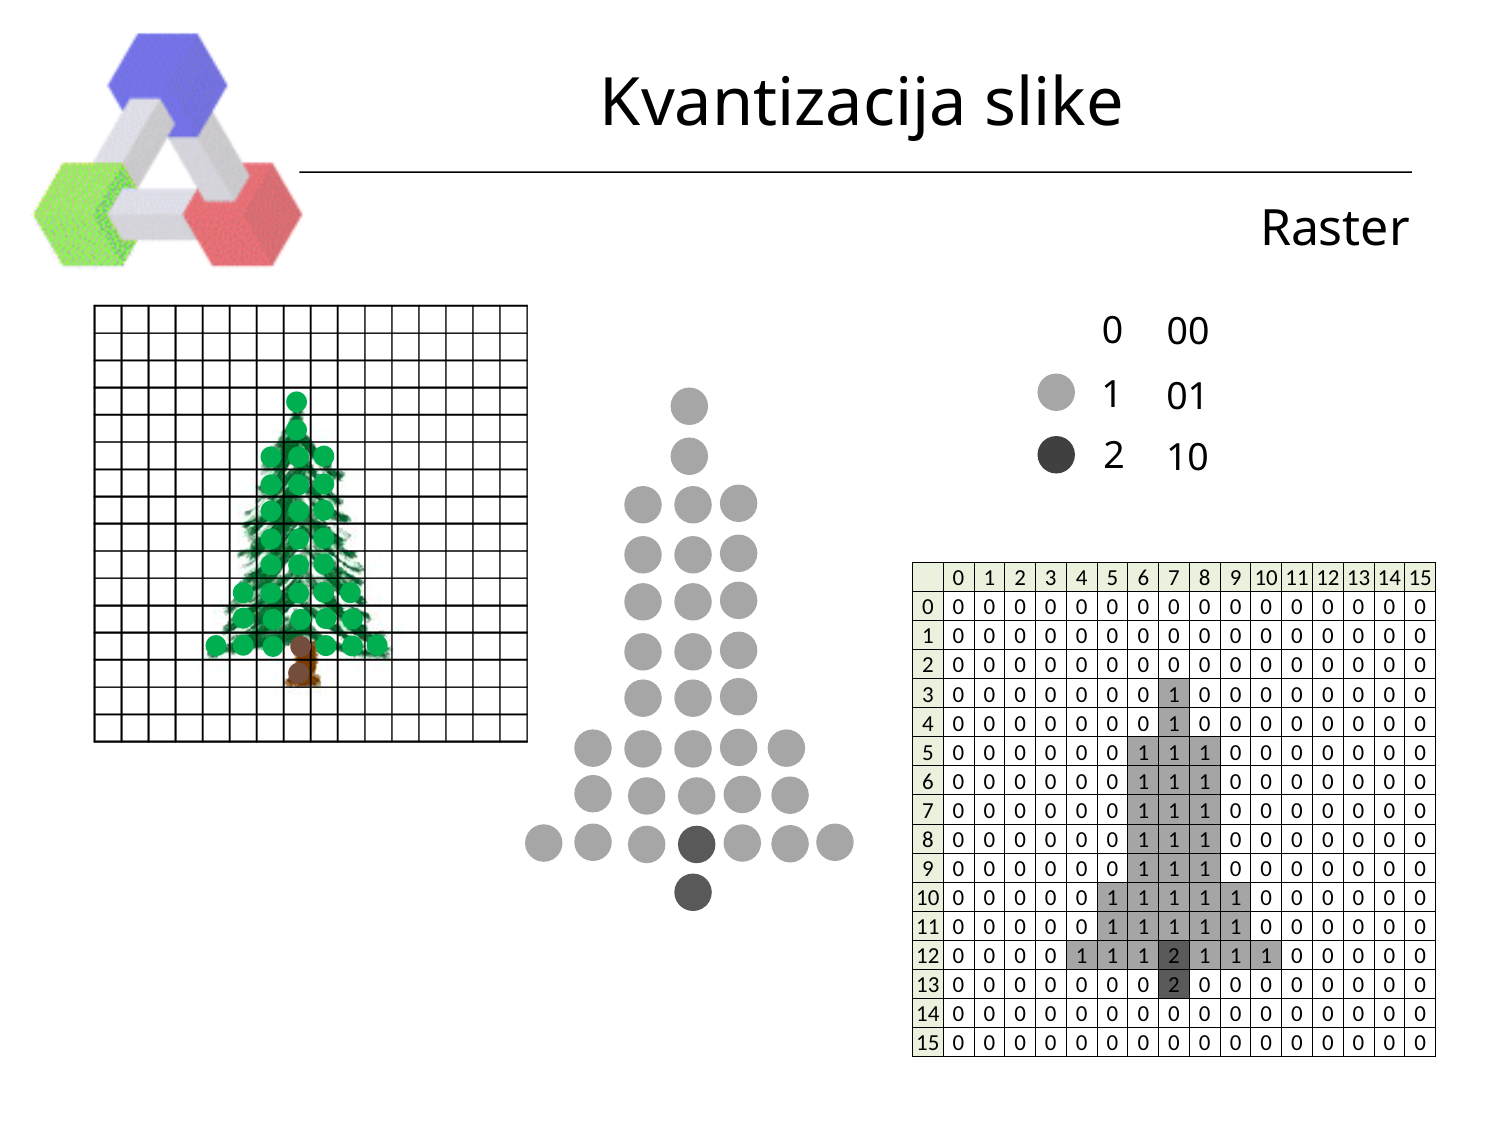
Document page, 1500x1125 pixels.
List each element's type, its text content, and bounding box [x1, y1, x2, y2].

table_cell 0 [1375, 1028, 1404, 1056]
table_cell 0 [975, 1028, 1004, 1056]
table_cell 0 [975, 766, 1004, 794]
table_cell 0 [1282, 795, 1312, 824]
table_header 1 [975, 563, 1004, 591]
table_cell 0 [1405, 737, 1435, 765]
table_cell 0 [1251, 737, 1281, 765]
text_box 2 [1088, 423, 1140, 484]
table_cell 0 [1344, 825, 1374, 853]
table_cell 0 [1067, 854, 1097, 882]
text_box [672, 677, 714, 720]
table_cell 0 [1190, 999, 1220, 1027]
table_cell 0 [1375, 679, 1404, 707]
table_cell 0 [1098, 737, 1127, 765]
text_box [672, 483, 714, 526]
table_header 6 [1128, 563, 1158, 591]
table_cell 0 [1005, 650, 1035, 678]
table_cell 0 [1098, 621, 1127, 649]
table_cell 1 [1128, 737, 1158, 765]
table_cell 0 [1313, 941, 1343, 969]
table_cell 0 [944, 941, 974, 969]
table_cell 0 [1344, 766, 1374, 794]
text_box [765, 727, 808, 769]
table_cell 0 [1375, 970, 1404, 998]
table_cell 0 [1344, 883, 1374, 911]
table_cell 1 [1128, 912, 1158, 940]
table_cell 0 [1251, 679, 1281, 707]
table_cell 0 [944, 621, 974, 649]
table_cell 0 [1375, 621, 1404, 649]
text_box [572, 821, 614, 864]
table_cell 0 [1375, 708, 1404, 736]
table_cell 0 [1221, 854, 1250, 882]
table_cell 0 [975, 970, 1004, 998]
table_cell 0 [1128, 708, 1158, 736]
table_cell 0 [1282, 592, 1312, 620]
table_cell 0 [1067, 650, 1097, 678]
table_header 3 [1036, 563, 1066, 591]
table_cell 0 [1036, 795, 1066, 824]
table_cell 7 [913, 795, 943, 824]
table_cell 1 [1159, 679, 1189, 707]
table_cell 0 [1005, 766, 1035, 794]
table_cell 0 [1375, 941, 1404, 969]
text_box [717, 579, 760, 622]
text_box [672, 630, 714, 673]
table_cell 1 [1098, 941, 1127, 969]
table_cell 1 [1221, 883, 1250, 911]
table_cell 0 [1375, 766, 1404, 794]
table_cell 0 [1344, 912, 1374, 940]
table_cell 0 [1067, 999, 1097, 1027]
table_cell 10 [913, 883, 943, 911]
table_cell 0 [1067, 708, 1097, 736]
table_cell 0 [1128, 999, 1158, 1027]
text_box [675, 823, 718, 866]
table_cell 0 [1221, 999, 1250, 1027]
picture [0, 0, 1500, 1125]
table_cell 0 [1036, 679, 1066, 707]
table_cell 1 [1159, 737, 1189, 765]
table_cell 0 [1313, 650, 1343, 678]
table_cell 1 [1190, 737, 1220, 765]
table_cell 0 [975, 621, 1004, 649]
table_cell 0 [975, 883, 1004, 911]
table_cell 0 [1067, 592, 1097, 620]
table_cell 0 [1036, 883, 1066, 911]
table_cell 1 [1190, 941, 1220, 969]
text_box [1035, 371, 1078, 414]
text_box [672, 581, 714, 623]
table_header 15 [1405, 563, 1435, 591]
table_cell 0 [944, 912, 974, 940]
table_cell 0 [1098, 592, 1127, 620]
table_cell 0 [1098, 650, 1127, 678]
table_cell 0 [1221, 708, 1250, 736]
table_header 14 [1375, 563, 1404, 591]
table_cell 1 [1128, 854, 1158, 882]
table_cell 0 [1375, 592, 1404, 620]
table_cell 4 [913, 708, 943, 736]
table_cell 0 [944, 679, 974, 707]
table_cell 0 [1221, 650, 1250, 678]
table_cell 0 [1282, 650, 1312, 678]
table_cell 0 [1221, 592, 1250, 620]
table_cell 0 [944, 999, 974, 1027]
table_cell 0 [1036, 825, 1066, 853]
text_box 00 [1151, 299, 1225, 360]
table_cell 0 [1405, 825, 1435, 853]
table_cell 0 [1159, 650, 1189, 678]
table_cell 15 [913, 1028, 943, 1056]
table_cell 0 [1313, 766, 1343, 794]
table_cell 0 [1405, 621, 1435, 649]
table_cell 0 [1344, 621, 1374, 649]
table_cell 0 [1251, 970, 1281, 998]
table_cell 0 [1251, 1028, 1281, 1056]
table_cell 0 [1405, 941, 1435, 969]
table_cell 0 [1128, 592, 1158, 620]
table_cell 0 [1313, 970, 1343, 998]
table_cell 0 [975, 650, 1004, 678]
text_box [717, 726, 760, 769]
table_cell 0 [1282, 737, 1312, 765]
table_cell 0 [1036, 766, 1066, 794]
table_cell 0 [1344, 941, 1374, 969]
text_box [622, 483, 664, 526]
table_cell 0 [1098, 854, 1127, 882]
table_cell 0 [1344, 1028, 1374, 1056]
table_cell 0 [1036, 941, 1066, 969]
table_header 2 [1005, 563, 1035, 591]
table_cell 0 [975, 592, 1004, 620]
text_box [769, 822, 811, 865]
table_cell 0 [1128, 679, 1158, 707]
text_box [622, 677, 664, 720]
table_cell 0 [1251, 592, 1281, 620]
table_cell 0 [1098, 766, 1127, 794]
table_cell 0 [1067, 970, 1097, 998]
text_box [1035, 433, 1078, 476]
table_cell 0 [1375, 650, 1404, 678]
table_cell 0 [1159, 1028, 1189, 1056]
table_cell 0 [1221, 970, 1250, 998]
table_cell 9 [913, 854, 943, 882]
table_header 11 [1282, 563, 1312, 591]
table_cell 0 [944, 737, 974, 765]
table_cell 0 [1282, 912, 1312, 940]
table_cell 1 [1221, 912, 1250, 940]
table_cell 13 [913, 970, 943, 998]
table_cell 0 [1282, 941, 1312, 969]
table_cell 1 [1159, 883, 1189, 911]
table_cell 0 [1128, 650, 1158, 678]
table_cell 0 [1313, 999, 1343, 1027]
table_cell 0 [1190, 679, 1220, 707]
table_cell 1 [1190, 854, 1220, 882]
table_cell 0 [1098, 795, 1127, 824]
table_cell 0 [1313, 883, 1343, 911]
table_cell 0 [1221, 766, 1250, 794]
table_cell 0 [1036, 650, 1066, 678]
table_cell 0 [1036, 970, 1066, 998]
table_cell 0 [1005, 1028, 1035, 1056]
table_cell 0 [975, 708, 1004, 736]
text_box [625, 775, 668, 817]
table_cell 0 [1405, 999, 1435, 1027]
table_cell 0 [1067, 912, 1097, 940]
table_cell 0 [975, 912, 1004, 940]
table_cell 0 [1005, 883, 1035, 911]
table_cell 0 [944, 825, 974, 853]
text_box 1 [1086, 362, 1148, 423]
table_cell 0 [944, 854, 974, 882]
table_cell 0 [1067, 679, 1097, 707]
title Kvantizacija slike [299, 42, 1426, 155]
table_cell 0 [1036, 854, 1066, 882]
table_cell 2 [1159, 970, 1189, 998]
table_cell 0 [975, 795, 1004, 824]
table_cell 0 [1251, 621, 1281, 649]
table_cell 0 [1282, 621, 1312, 649]
table_cell 0 [1005, 737, 1035, 765]
table_cell 0 [975, 825, 1004, 853]
table_cell 0 [1128, 621, 1158, 649]
table_cell 0 [1005, 854, 1035, 882]
table_cell 0 [1221, 795, 1250, 824]
table_cell 0 [1036, 737, 1066, 765]
table_cell 0 [1282, 766, 1312, 794]
table_cell 0 [1344, 737, 1374, 765]
text_box 01 [1151, 364, 1234, 425]
table_cell 0 [1005, 999, 1035, 1027]
table_cell 0 [944, 766, 974, 794]
table_cell 0 [1190, 592, 1220, 620]
text_box [717, 532, 760, 575]
table_cell 0 [1098, 708, 1127, 736]
table_cell 1 [1098, 883, 1127, 911]
table_cell 0 [1282, 854, 1312, 882]
table_cell 0 [944, 708, 974, 736]
table_cell 1 [1159, 825, 1189, 853]
table_cell 0 [1190, 970, 1220, 998]
table_cell 14 [913, 999, 943, 1027]
table_cell 0 [1005, 621, 1035, 649]
table_cell 0 [1344, 970, 1374, 998]
table_cell 8 [913, 825, 943, 853]
table_header 0 [944, 563, 974, 591]
table_cell 0 [944, 795, 974, 824]
text_box [675, 775, 718, 817]
table_cell 0 [1282, 679, 1312, 707]
table_cell 0 [1344, 708, 1374, 736]
table_cell 0 [1282, 999, 1312, 1027]
table_cell 0 [1251, 825, 1281, 853]
table_cell 0 [1405, 854, 1435, 882]
table_cell 0 [1375, 825, 1404, 853]
table_cell 6 [913, 766, 943, 794]
table_cell 0 [1251, 650, 1281, 678]
text_box [572, 772, 614, 815]
table_cell 0 [1067, 766, 1097, 794]
text_box [622, 581, 664, 623]
table_cell 1 [1159, 795, 1189, 824]
table_cell 0 [1067, 883, 1097, 911]
table_cell 0 [1375, 737, 1404, 765]
table_cell 0 [1344, 999, 1374, 1027]
table_cell 0 [944, 970, 974, 998]
table_cell 0 [1282, 970, 1312, 998]
table_cell 0 [1313, 737, 1343, 765]
table_cell 0 [1098, 1028, 1127, 1056]
table_cell 0 [1405, 766, 1435, 794]
table_cell 1 [1190, 912, 1220, 940]
table_cell 0 [1375, 883, 1404, 911]
text_box [721, 773, 764, 816]
table_cell 0 [1005, 679, 1035, 707]
table_cell 0 [1005, 708, 1035, 736]
text_box [625, 823, 668, 866]
table_cell 0 [1313, 708, 1343, 736]
text_box [717, 482, 760, 525]
text_box [721, 822, 764, 864]
table_cell 0 [1375, 912, 1404, 940]
table_cell 0 [1251, 854, 1281, 882]
table_cell 0 [1313, 621, 1343, 649]
table_cell 0 [1251, 912, 1281, 940]
table_cell 0 [1036, 1028, 1066, 1056]
table_cell 0 [1036, 708, 1066, 736]
table_cell 0 [1098, 970, 1127, 998]
table_cell 0 [1036, 999, 1066, 1027]
table_cell 0 [1098, 999, 1127, 1027]
table_cell 0 [1190, 650, 1220, 678]
table_cell 0 [1344, 795, 1374, 824]
table_cell 0 [1375, 795, 1404, 824]
text_box [622, 533, 664, 576]
table_cell 0 [1344, 592, 1374, 620]
table_cell 0 [1128, 970, 1158, 998]
text_box 10 [1151, 425, 1224, 486]
table_cell 1 [1190, 766, 1220, 794]
text_box [522, 822, 565, 864]
table_cell 0 [1405, 1028, 1435, 1056]
table_cell 0 [975, 854, 1004, 882]
table_cell 0 [1221, 737, 1250, 765]
table_cell 3 [913, 679, 943, 707]
table_cell 0 [1067, 1028, 1097, 1056]
table_cell 0 [1344, 679, 1374, 707]
table_cell 0 [1282, 883, 1312, 911]
text_box [668, 435, 711, 478]
table_header 13 [1344, 563, 1374, 591]
text_box [717, 675, 760, 718]
table_cell 0 [1313, 795, 1343, 824]
table_header 10 [1251, 563, 1281, 591]
table_cell 1 [1128, 795, 1158, 824]
table_header [913, 563, 943, 591]
table_cell 1 [1128, 883, 1158, 911]
table_header 9 [1221, 563, 1250, 591]
table_cell 0 [1190, 621, 1220, 649]
text_box [622, 630, 664, 673]
table_cell 1 [1128, 766, 1158, 794]
table_cell 1 [1159, 854, 1189, 882]
table_header 7 [1159, 563, 1189, 591]
table_cell 0 [1282, 825, 1312, 853]
table_cell 0 [1221, 1028, 1250, 1056]
text_box [572, 727, 614, 769]
table_cell 0 [1221, 679, 1250, 707]
table_cell 2 [913, 650, 943, 678]
table_cell 0 [1344, 650, 1374, 678]
table_cell 0 [1221, 621, 1250, 649]
table_cell 0 [975, 679, 1004, 707]
table_cell 0 [1190, 708, 1220, 736]
table_cell 0 [1251, 795, 1281, 824]
table_cell 1 [1067, 941, 1097, 969]
table_cell 1 [1159, 912, 1189, 940]
table_cell 0 [1313, 825, 1343, 853]
table_cell 0 [1251, 999, 1281, 1027]
table_cell 0 [1405, 795, 1435, 824]
text_box 0 [1087, 298, 1139, 359]
table_header 8 [1190, 563, 1220, 591]
table_cell 0 [944, 1028, 974, 1056]
table_cell 1 [1190, 795, 1220, 824]
table_cell 0 [913, 592, 943, 620]
table_cell 0 [1190, 1028, 1220, 1056]
table_cell 0 [1098, 825, 1127, 853]
table_cell 1 [1190, 825, 1220, 853]
table_cell 0 [1005, 795, 1035, 824]
text_box [672, 728, 714, 770]
table_cell 0 [1405, 679, 1435, 707]
table_cell 0 [1159, 999, 1189, 1027]
table_cell 0 [1128, 1028, 1158, 1056]
table_cell 1 [1159, 708, 1189, 736]
table_cell 0 [1405, 650, 1435, 678]
table_cell 0 [1036, 912, 1066, 940]
table_cell 1 [913, 621, 943, 649]
table_cell 0 [1282, 708, 1312, 736]
text_box [622, 728, 664, 770]
table_cell 0 [1405, 970, 1435, 998]
table_cell 0 [1405, 592, 1435, 620]
table_cell 0 [1405, 708, 1435, 736]
table_cell 0 [975, 999, 1004, 1027]
table_header 5 [1098, 563, 1127, 591]
table_cell 0 [975, 737, 1004, 765]
table_cell 0 [1098, 679, 1127, 707]
table_cell 0 [1313, 854, 1343, 882]
table_cell 1 [1128, 941, 1158, 969]
table_cell 2 [1159, 941, 1189, 969]
table_cell 1 [1190, 883, 1220, 911]
table_cell 0 [1405, 912, 1435, 940]
table_cell 0 [1251, 883, 1281, 911]
table_cell 0 [1313, 679, 1343, 707]
table_cell 0 [1067, 737, 1097, 765]
text_box [672, 533, 714, 576]
table_cell 0 [944, 592, 974, 620]
table_cell 0 [1405, 883, 1435, 911]
table_cell 0 [1313, 1028, 1343, 1056]
text_box [717, 629, 760, 672]
table_cell 11 [913, 912, 943, 940]
table_cell 0 [1005, 970, 1035, 998]
table_cell 0 [1005, 825, 1035, 853]
table_cell 0 [1221, 825, 1250, 853]
text_box [668, 385, 711, 428]
table_cell 0 [1159, 592, 1189, 620]
text_box [814, 821, 856, 864]
table_cell 1 [1251, 941, 1281, 969]
table_cell 1 [1159, 766, 1189, 794]
table_cell 0 [1282, 1028, 1312, 1056]
table_cell 0 [1067, 795, 1097, 824]
table_cell 0 [1375, 854, 1404, 882]
table_cell 0 [1375, 999, 1404, 1027]
table_cell 0 [1313, 912, 1343, 940]
table_cell 12 [913, 941, 943, 969]
table_cell 1 [1098, 912, 1127, 940]
table_cell 5 [913, 737, 943, 765]
table_cell 0 [1036, 592, 1066, 620]
table_cell 0 [944, 650, 974, 678]
table_cell 1 [1221, 941, 1250, 969]
table_cell 0 [1005, 912, 1035, 940]
table_cell 0 [1313, 592, 1343, 620]
table_header 4 [1067, 563, 1097, 591]
table_cell 0 [1251, 766, 1281, 794]
table_cell 0 [944, 883, 974, 911]
table_cell 0 [1067, 825, 1097, 853]
list Raster [474, 187, 1426, 263]
table_cell 0 [1159, 621, 1189, 649]
table_cell 1 [1128, 825, 1158, 853]
table_cell 0 [1036, 621, 1066, 649]
table_cell 0 [1251, 708, 1281, 736]
table_header 12 [1313, 563, 1343, 591]
text_box [769, 774, 811, 817]
table_cell 0 [1005, 592, 1035, 620]
table_cell 0 [1344, 854, 1374, 882]
table_cell 0 [1067, 621, 1097, 649]
table_cell 0 [1005, 941, 1035, 969]
text_box [672, 871, 714, 914]
table_cell 0 [975, 941, 1004, 969]
